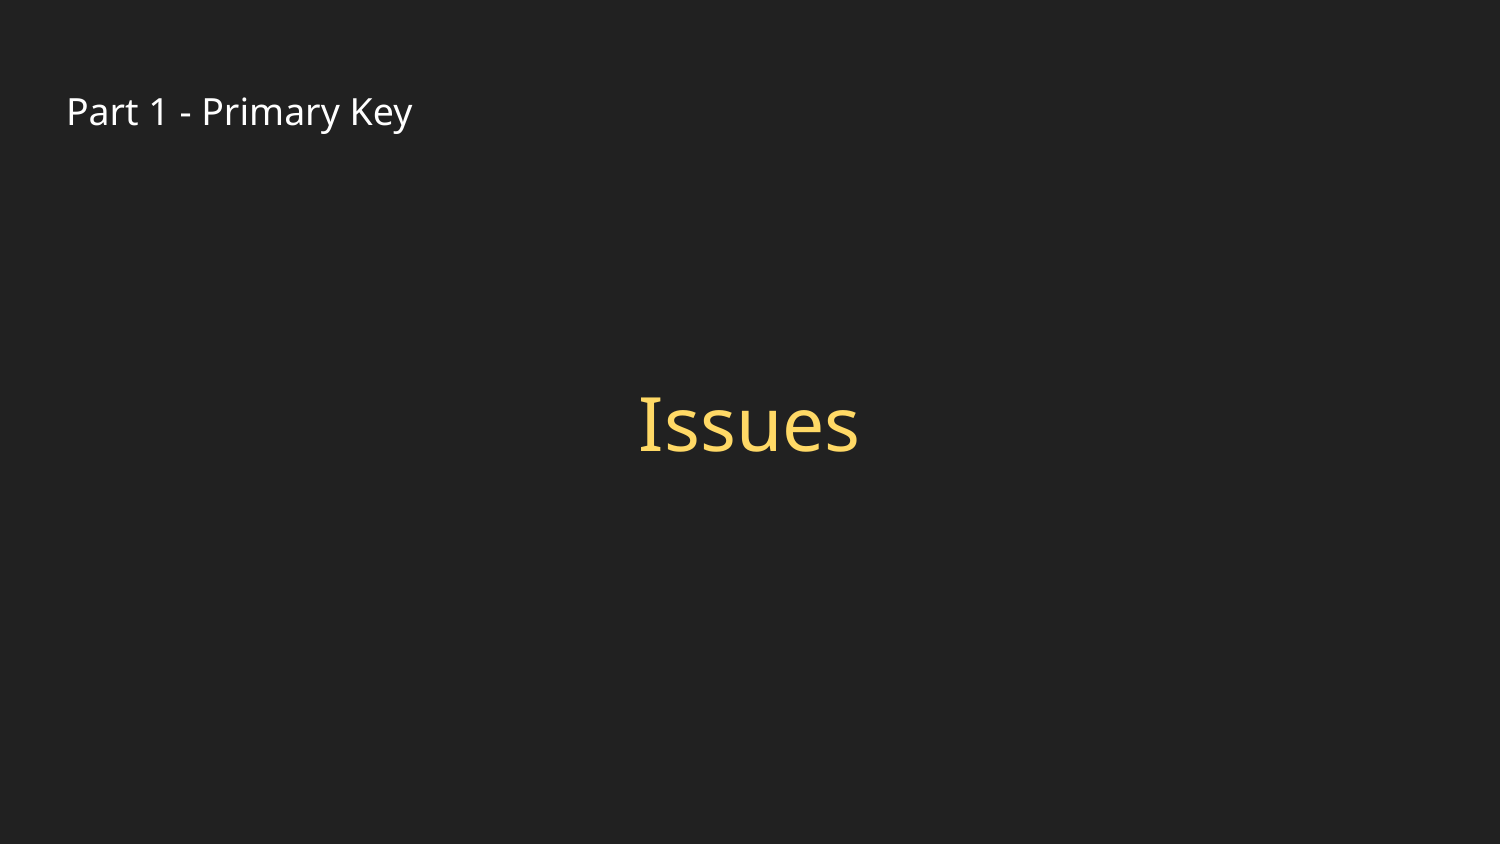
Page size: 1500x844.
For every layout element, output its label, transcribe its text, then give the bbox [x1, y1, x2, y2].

title Part 1 - Primary Key [51, 72, 1449, 167]
title Issues [218, 320, 1282, 524]
